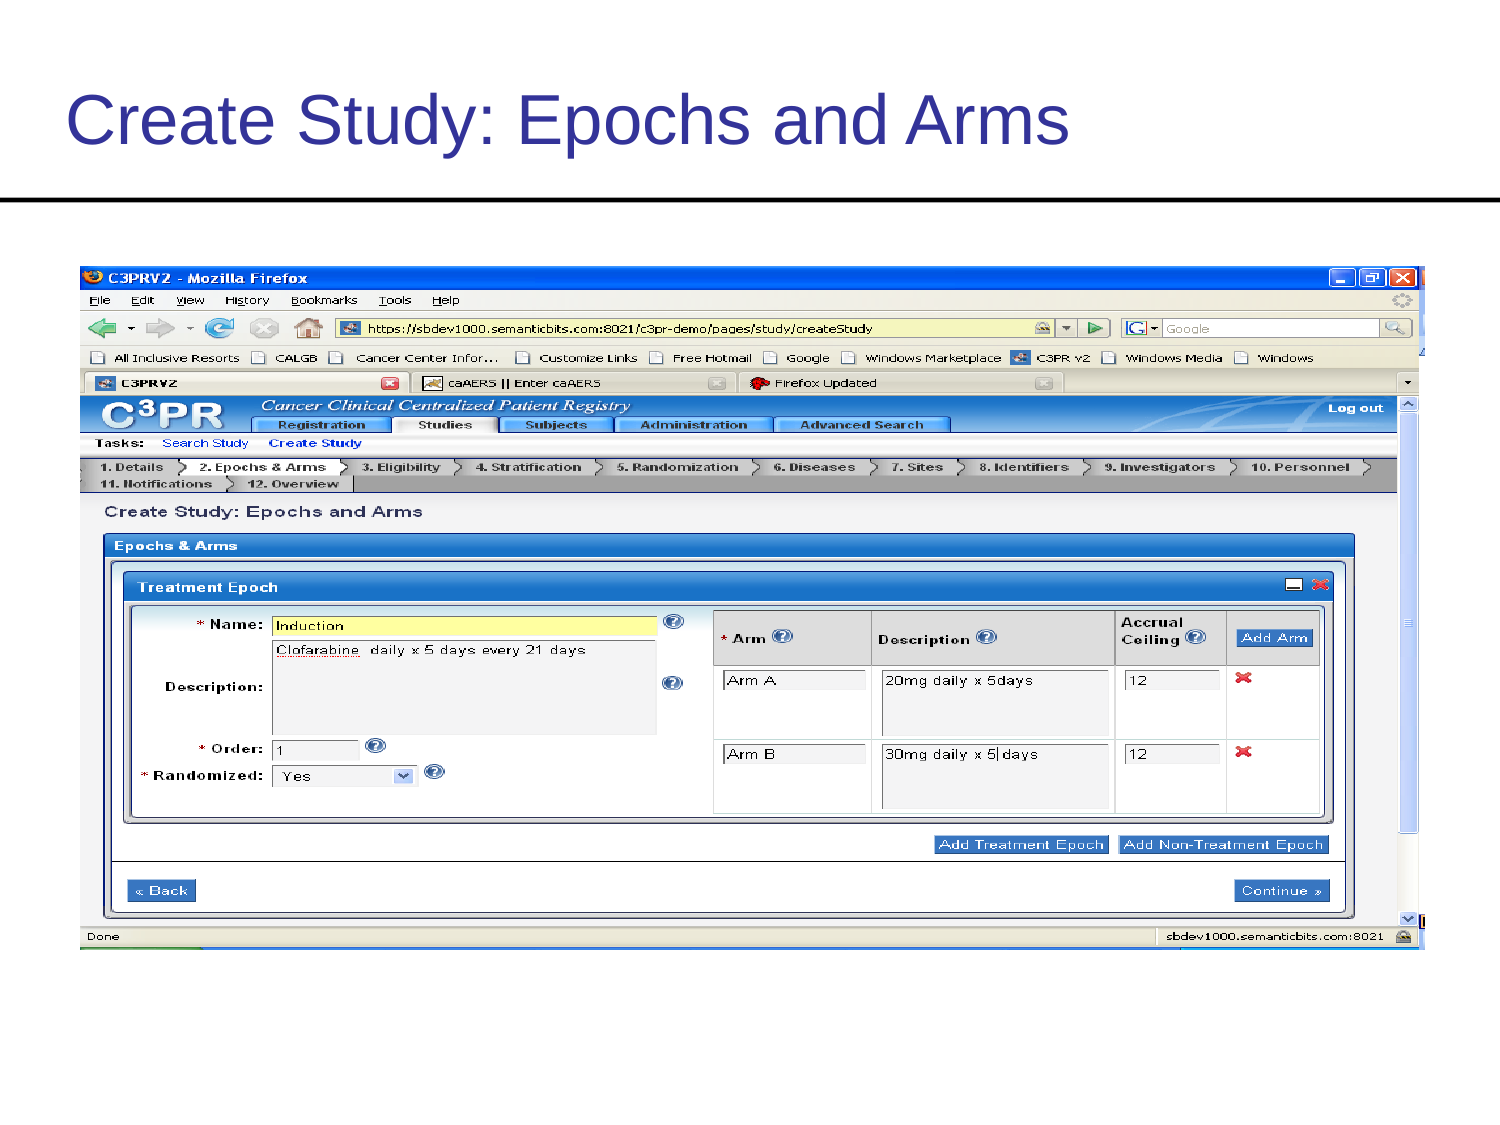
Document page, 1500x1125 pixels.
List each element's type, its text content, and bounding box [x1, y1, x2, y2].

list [74, 262, 1426, 951]
title Create Study: Epochs and Arms [49, 62, 1401, 171]
